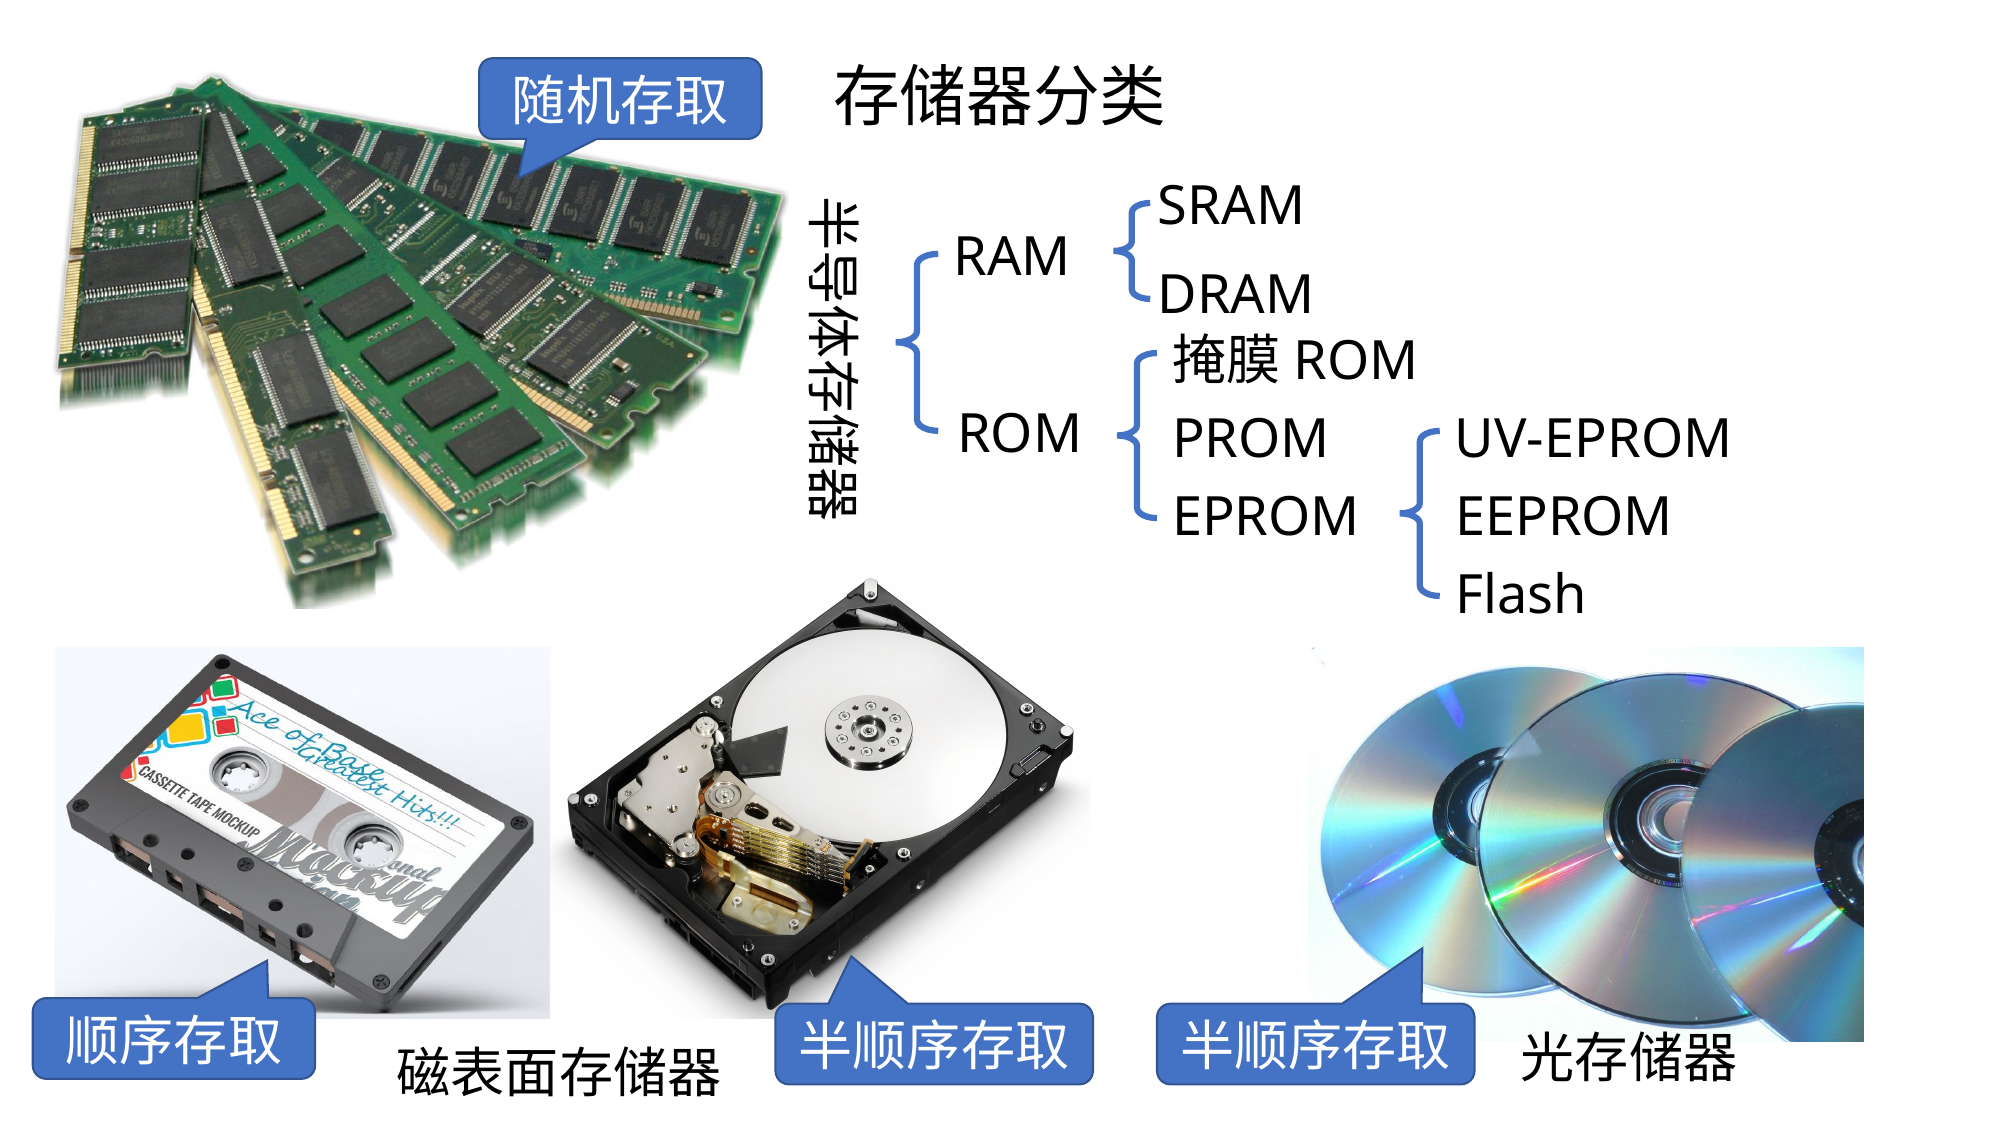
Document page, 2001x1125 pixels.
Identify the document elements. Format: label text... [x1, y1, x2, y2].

text_box 顺序存取 [31, 997, 317, 1080]
text_box [1117, 352, 1157, 519]
text_box [1399, 430, 1440, 597]
text_box DRAM [1143, 251, 1349, 332]
text_box 半顺序存取 [1155, 1002, 1476, 1086]
picture [39, 66, 1091, 1019]
text_box SRAM [1143, 162, 1349, 243]
text_box 存储器分类 [595, 46, 1405, 142]
text_box EEPROM [1440, 473, 1746, 554]
text_box 光存储器 [1505, 1042, 1864, 1096]
text_box 随机存取 [479, 57, 762, 66]
text_box RAM [938, 213, 1126, 294]
text_box EPROM [1157, 473, 1405, 554]
picture [1308, 647, 1864, 1042]
text_box Flash [1440, 551, 1688, 632]
text_box 磁表面存储器 [381, 1031, 740, 1111]
text_box 半导体存储器 [791, 181, 876, 526]
text_box PROM [1157, 396, 1363, 473]
text_box UV-EPROM [1440, 396, 1789, 476]
text_box ROM [942, 390, 1130, 471]
text_box 掩膜ROM [1157, 318, 1466, 398]
text_box 半顺序存取 [774, 1008, 1095, 1086]
text_box [895, 253, 939, 432]
text_box [1113, 203, 1151, 299]
